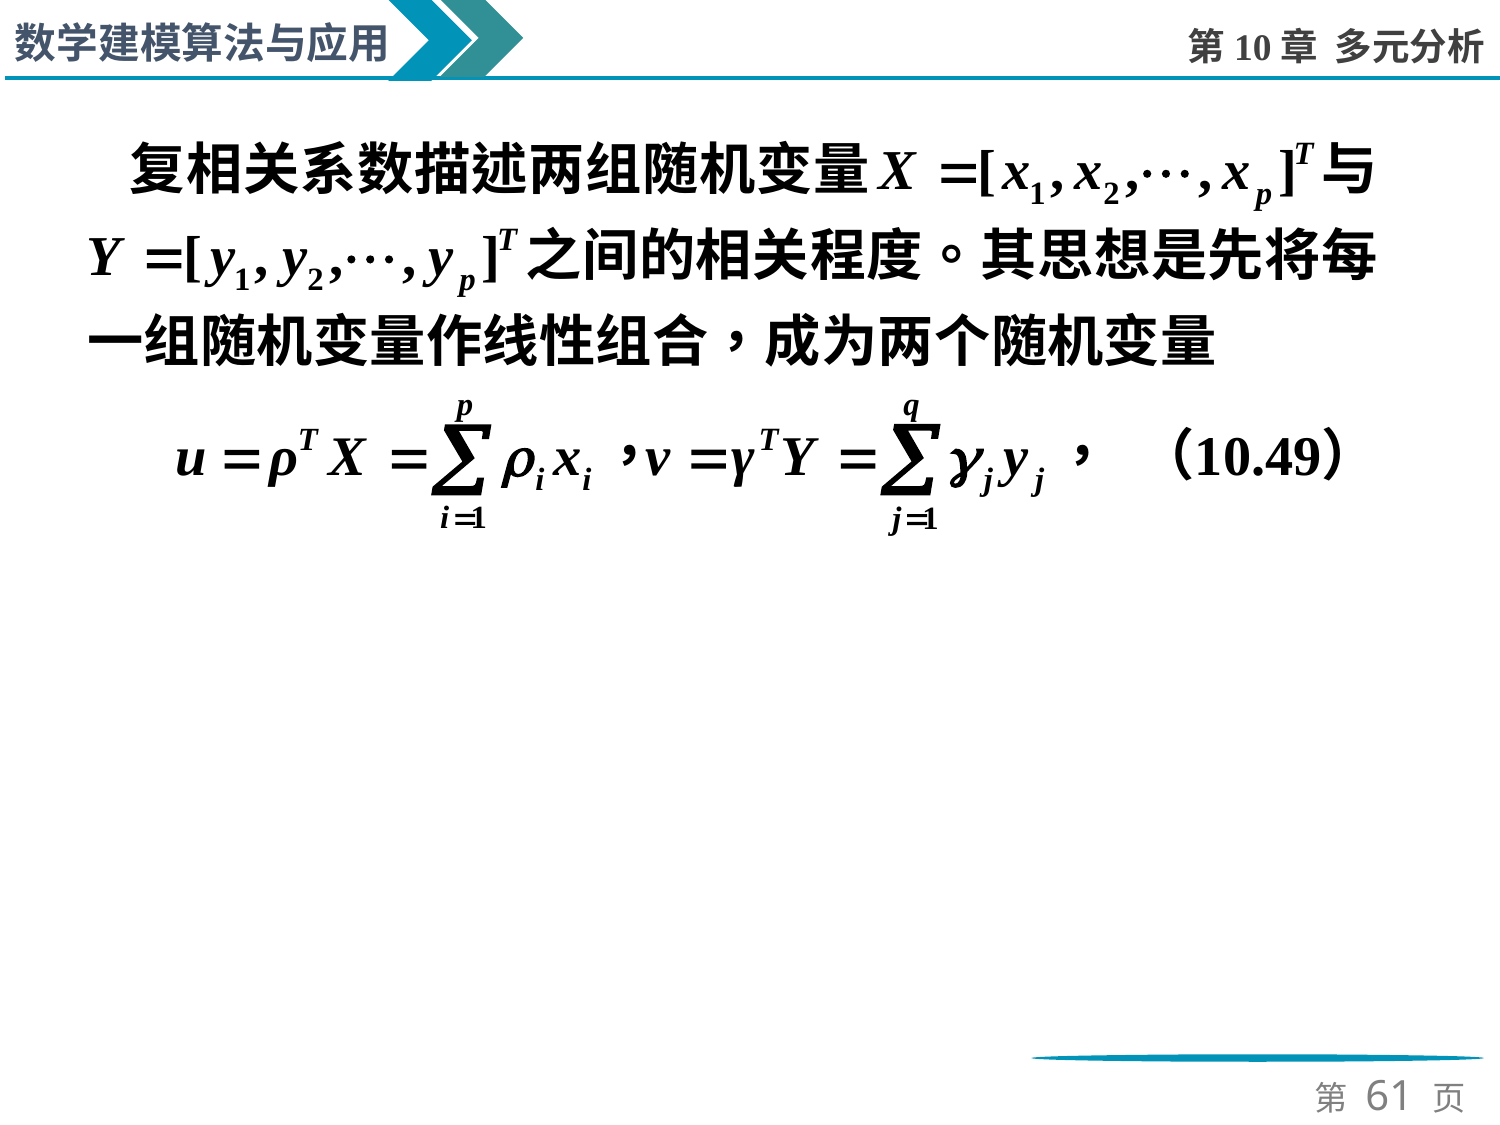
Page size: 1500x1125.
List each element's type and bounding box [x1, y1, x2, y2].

text_box [87, 131, 1377, 594]
